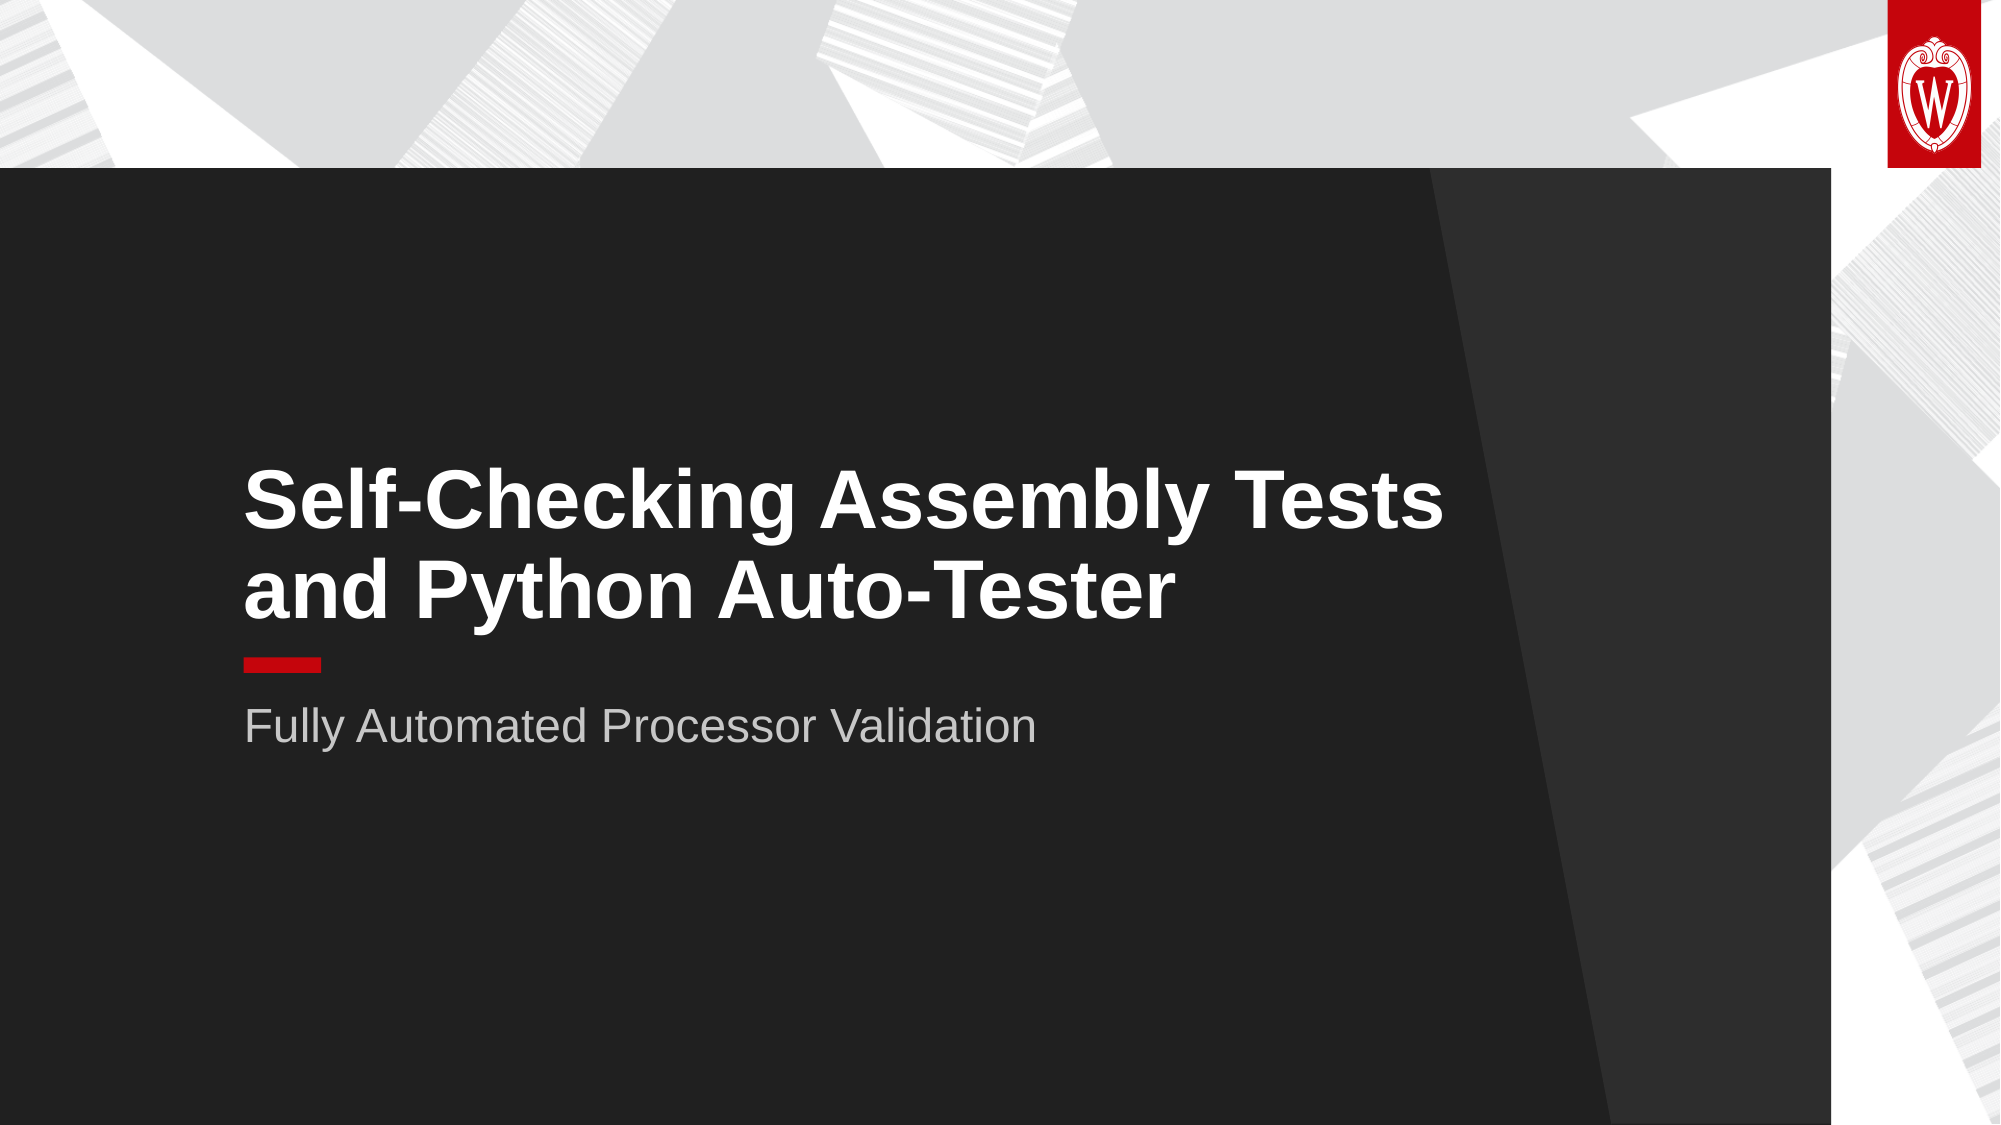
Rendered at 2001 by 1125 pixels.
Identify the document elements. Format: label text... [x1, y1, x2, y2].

list Self-Checking Assembly Tests and Python Auto-Tester [243, 412, 1602, 637]
list Fully Automated Processor Validation [243, 693, 1108, 752]
picture [1897, 36, 1972, 154]
picture [0, 0, 2000, 1124]
